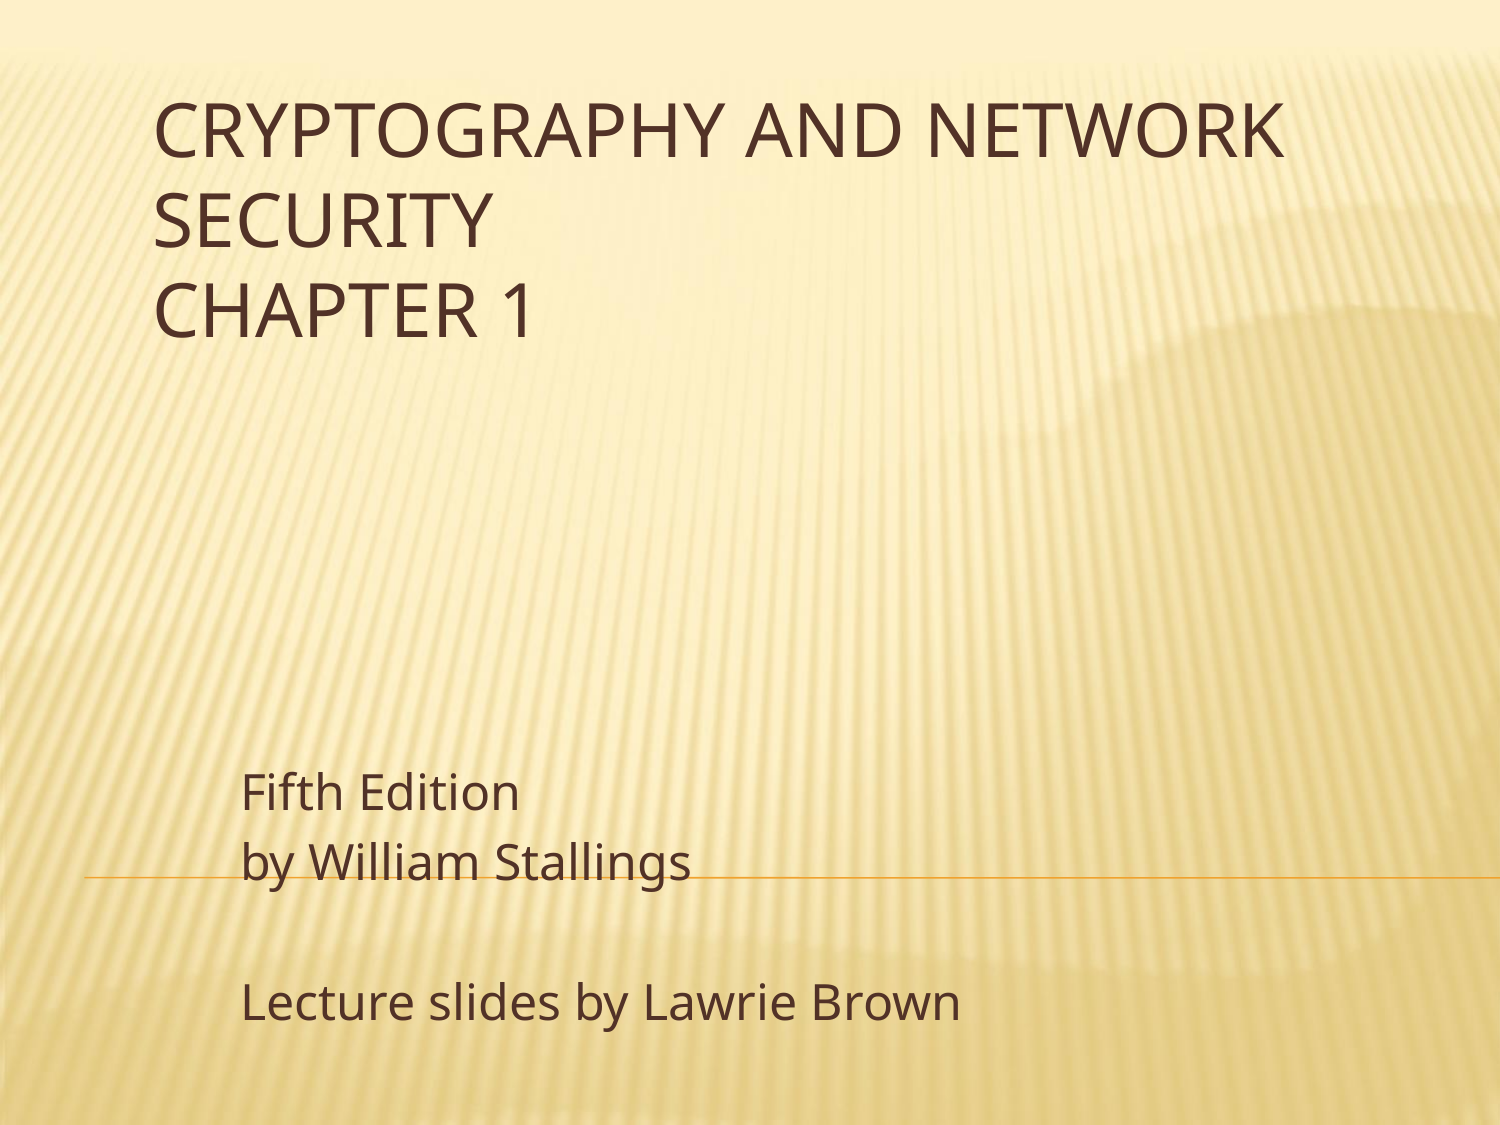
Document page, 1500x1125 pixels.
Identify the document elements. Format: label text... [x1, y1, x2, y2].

picture [0, 0, 1500, 1125]
subtitle Fifth Edition by William Stallings Lecture slides by Lawrie Brown [225, 600, 1275, 1039]
title Cryptography and Network Security Chapter 1 [137, 75, 1425, 529]
